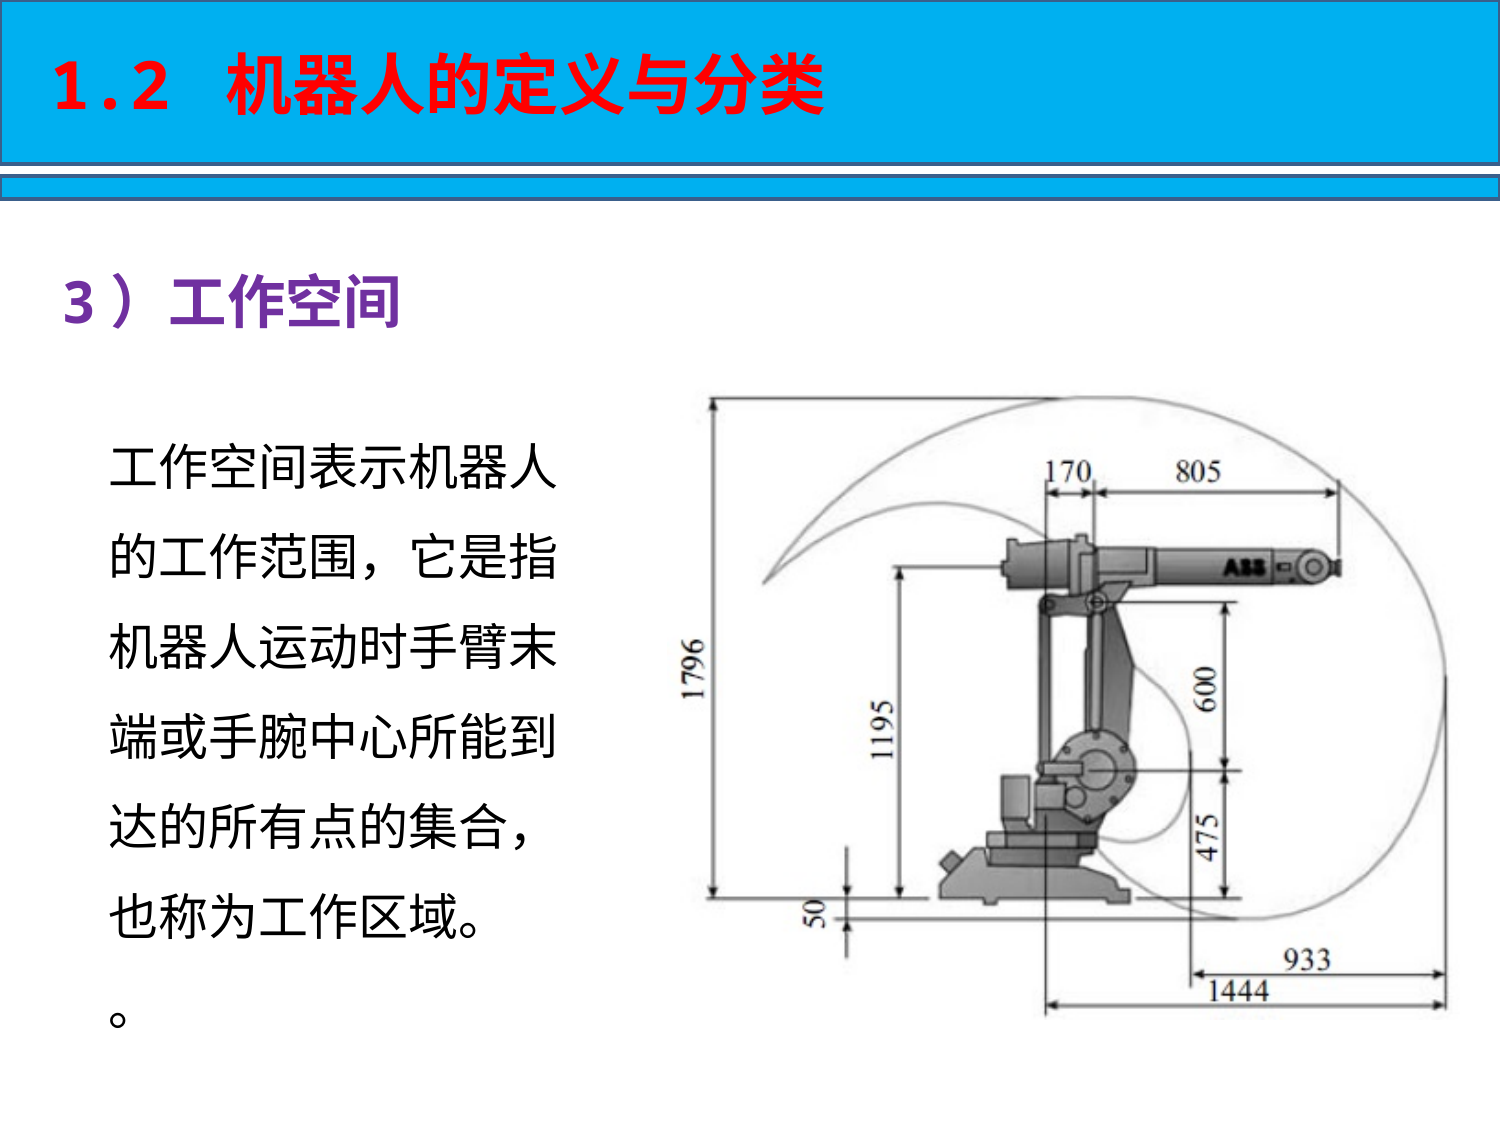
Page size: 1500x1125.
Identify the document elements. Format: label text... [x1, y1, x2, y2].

text_box 3）工作空间 [46, 257, 610, 343]
text_box [0, 0, 1500, 166]
text_box 工作空间表示机器人的工作范围，它是指机器人运动时手臂末端或手腕中心所能到达的所有点的集合，也称为工作区域。 。 [93, 398, 586, 1044]
text_box [0, 174, 1500, 201]
text_box 1.2 机器人的定义与分类 [35, 35, 856, 130]
picture [667, 374, 1469, 1020]
